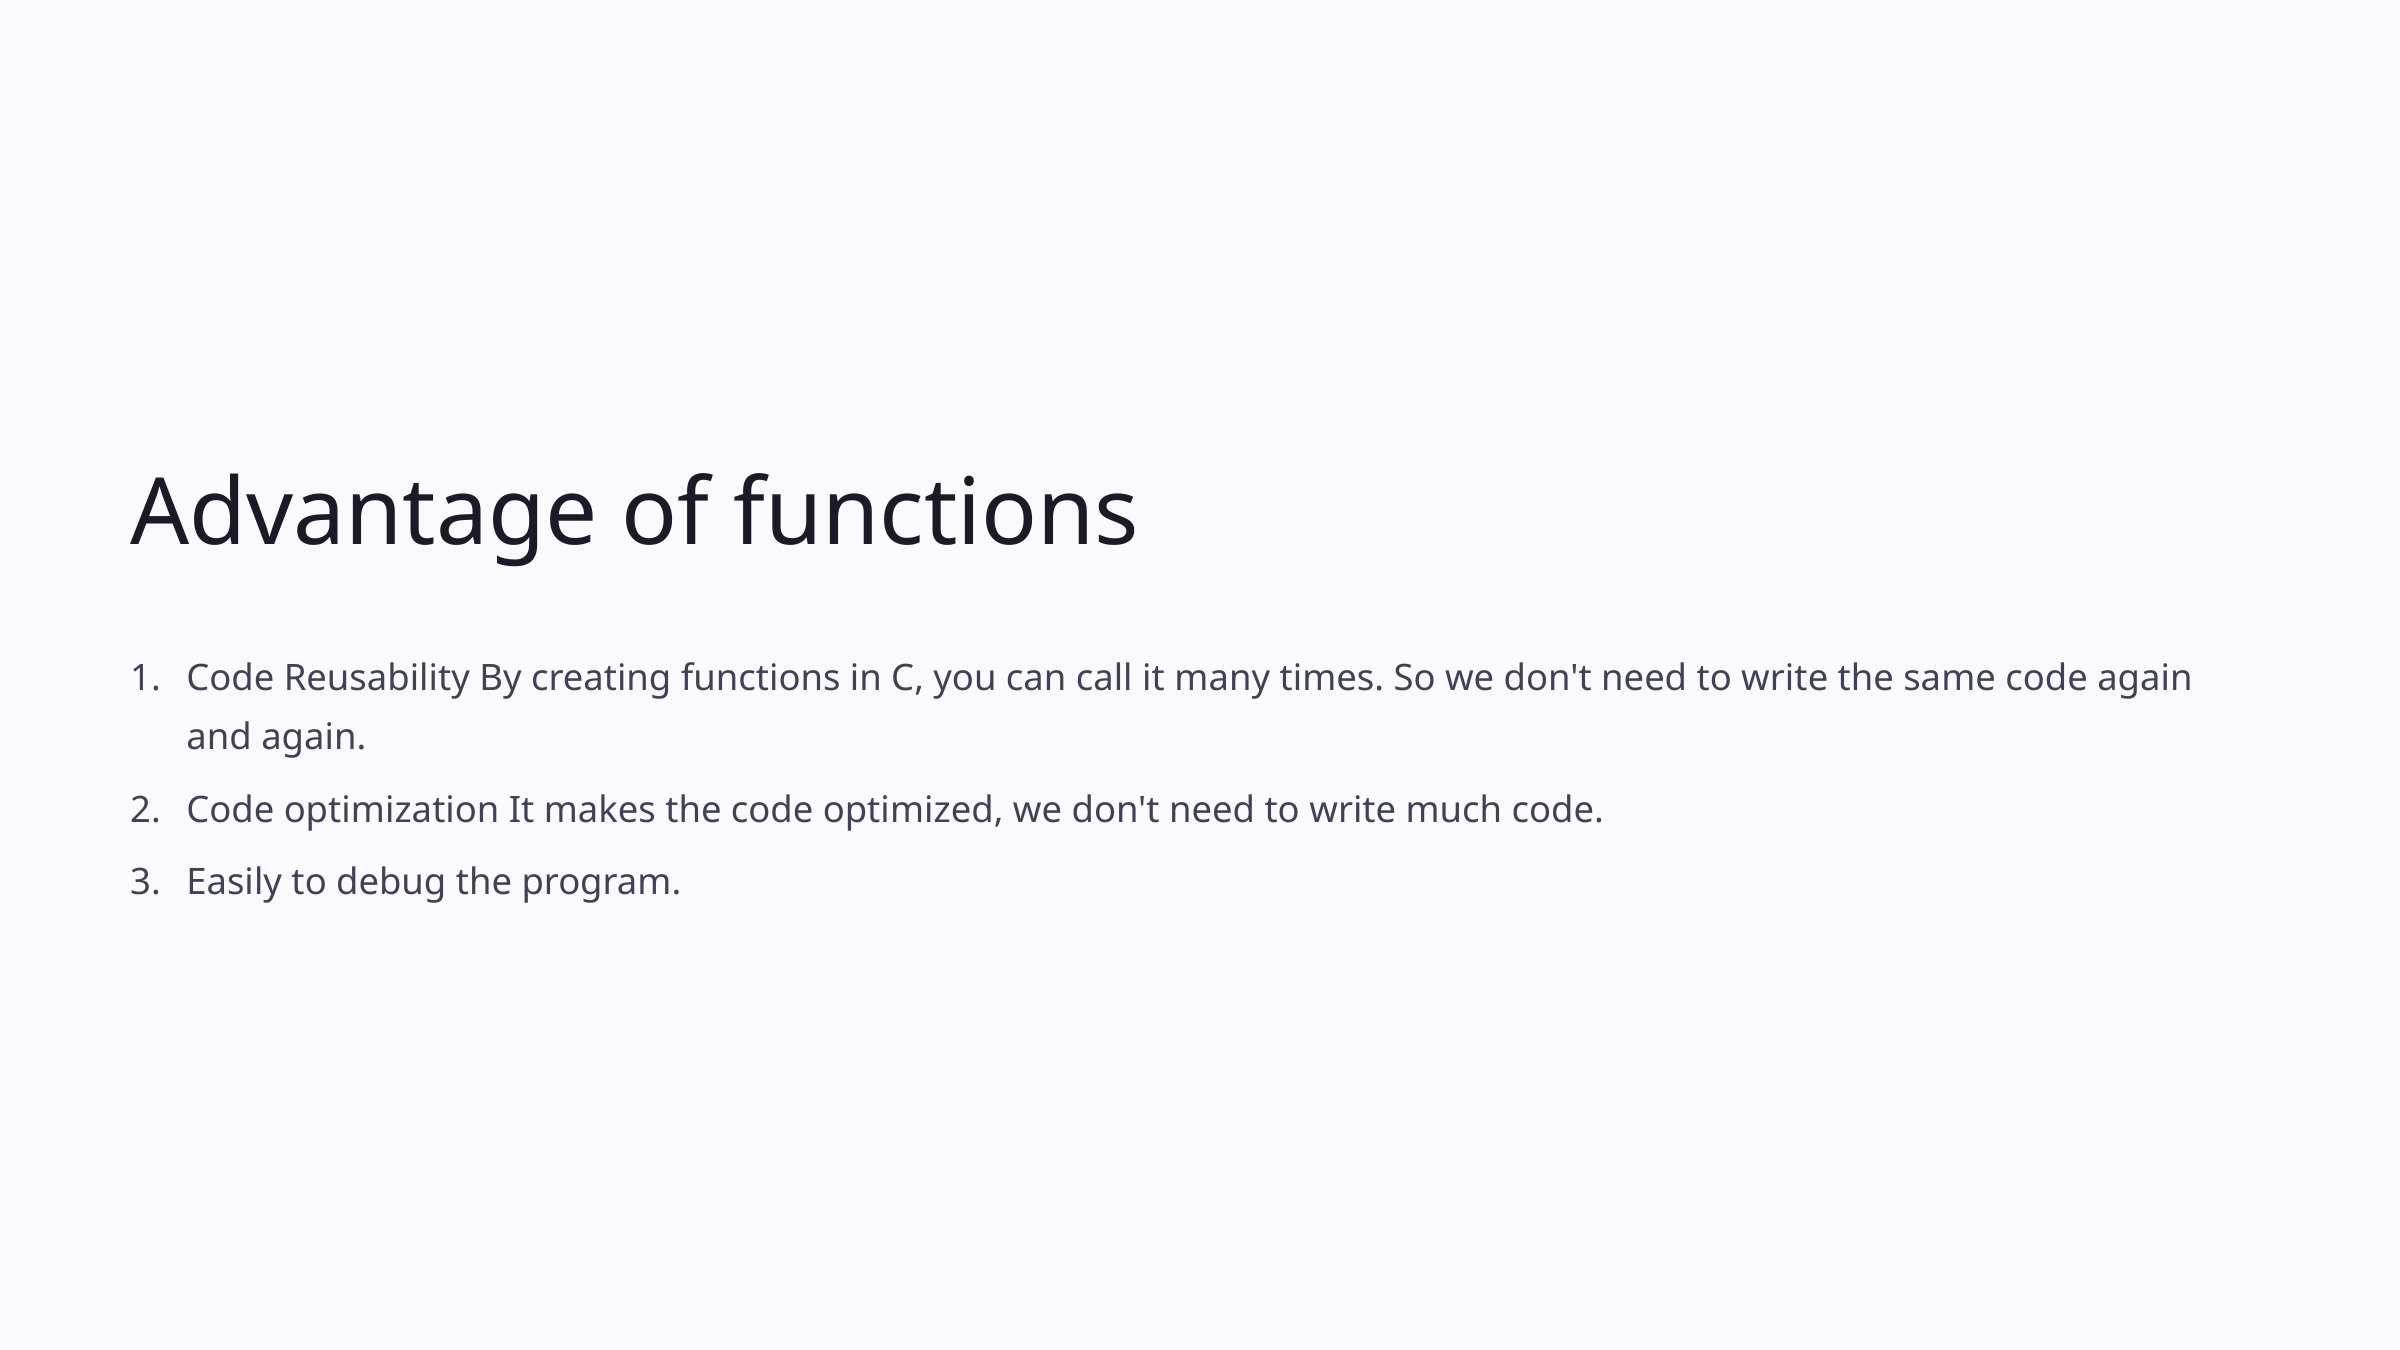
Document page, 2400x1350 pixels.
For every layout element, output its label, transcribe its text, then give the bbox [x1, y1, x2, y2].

text_box Code optimization It makes the code optimized, we don't need to write much code. [130, 770, 2270, 830]
text_box Advantage of functions [130, 447, 1208, 564]
text_box Easily to debug the program. [130, 842, 2270, 903]
text_box Code Reusability By creating functions in C, you can call it many times. So we don't need to write the same code again and again. [130, 638, 2270, 758]
